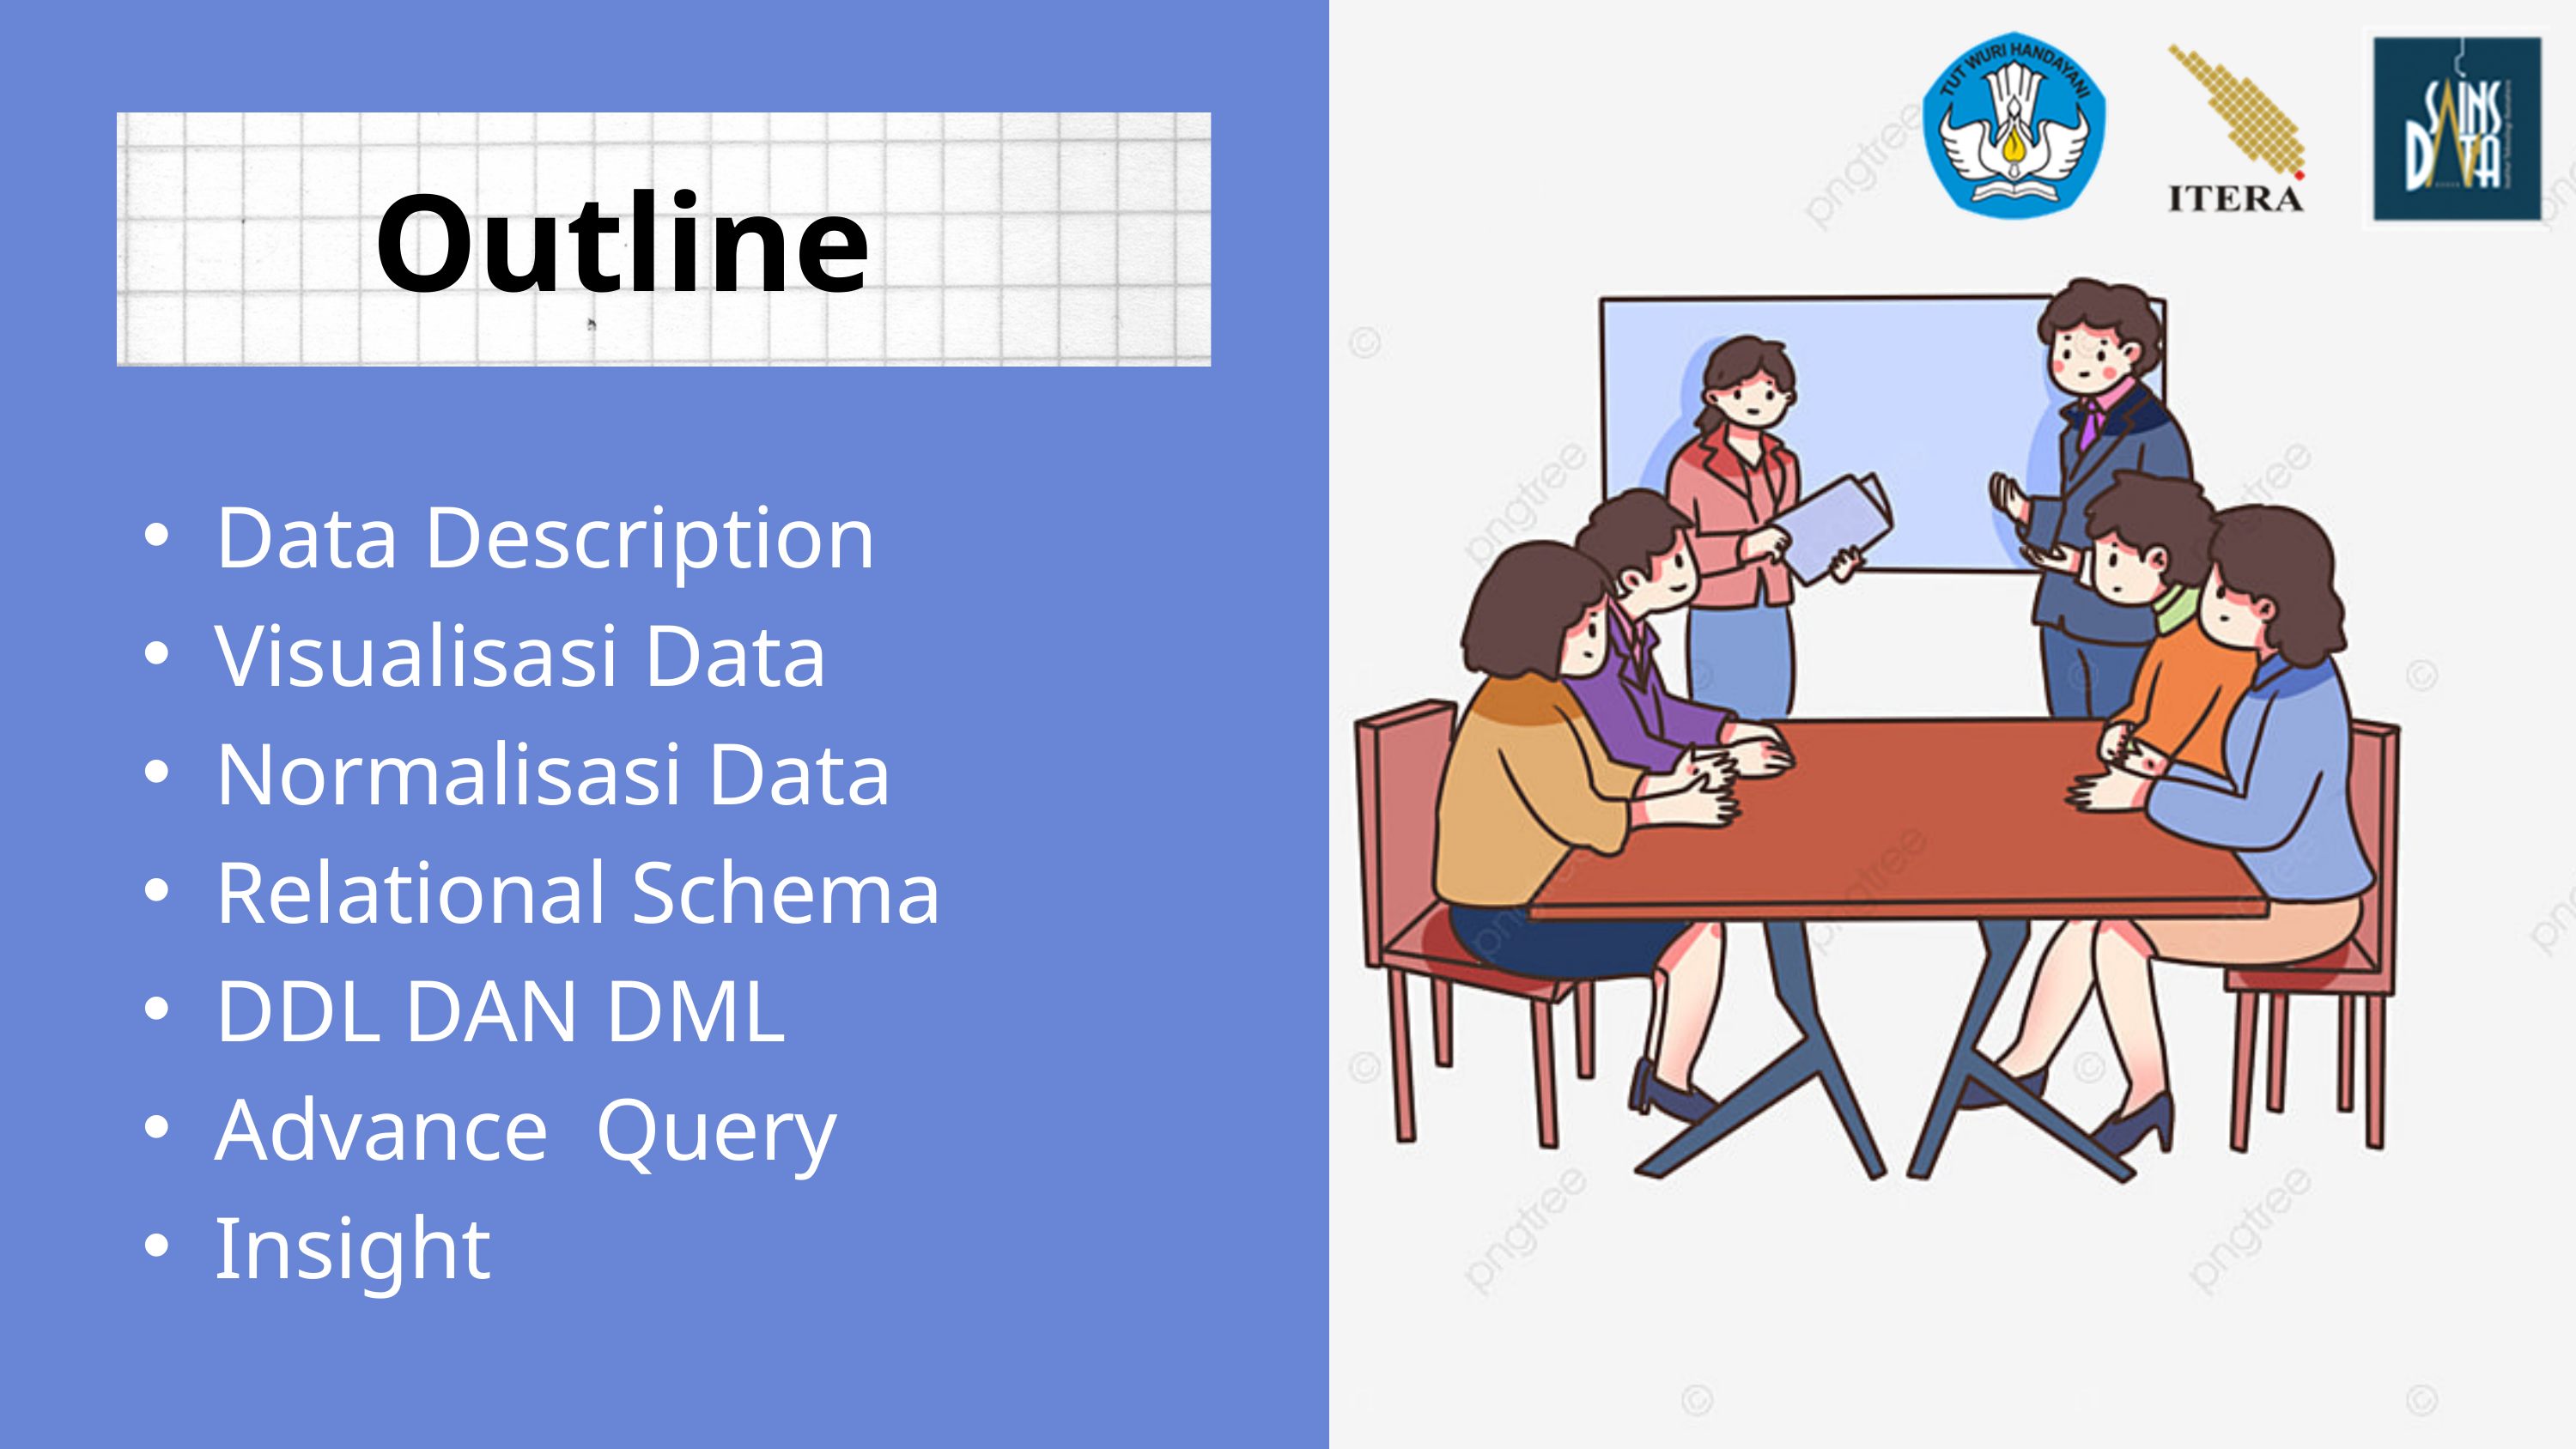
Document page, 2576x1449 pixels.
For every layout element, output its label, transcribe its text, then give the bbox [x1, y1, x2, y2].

picture [116, 112, 1212, 367]
text_box Data Description Visualisasi Data Normalisasi Data Relational Schema DDL DAN DML Advance Query Insight [70, 465, 1324, 1295]
picture [1910, 25, 2550, 234]
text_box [1328, 0, 2576, 1449]
